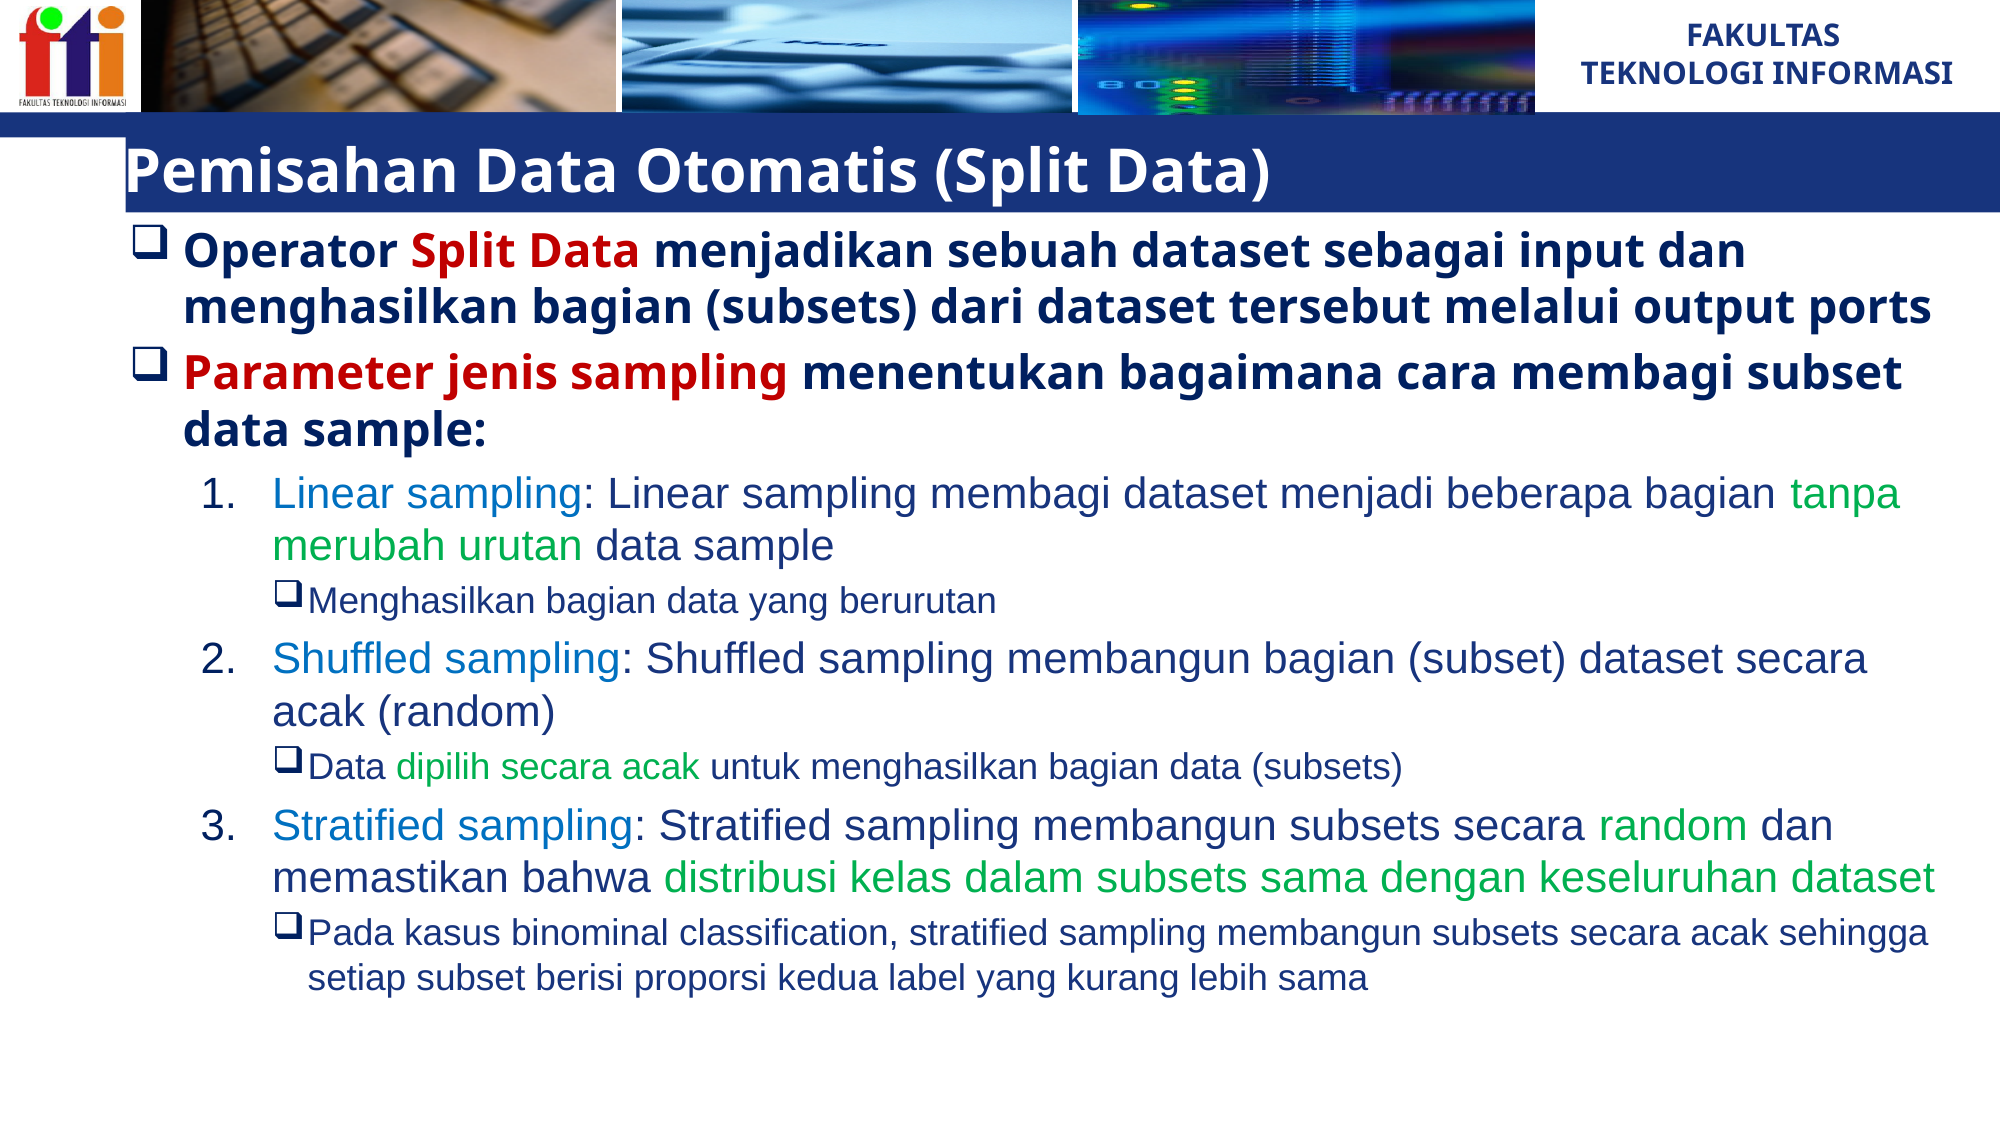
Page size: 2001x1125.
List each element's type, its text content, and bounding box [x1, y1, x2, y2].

picture [19, 6, 126, 106]
list Operator Split Data menjadikan sebuah dataset sebagai input dan menghasilkan bagian (subsets) dari dataset tersebut melalui output ports Parameter jenis sampling menentukan bagaimana cara membagi subset data sample: Linear sampling: Linear sampling membagi dataset menjadi beberapa bagian tanpa merubah urutan data sample Menghasilkan bagian data yang berurutan Shuffled sampling: Shuffled sampling membangun bagian (subset) dataset secara acak (random) Data dipilih secara acak untuk menghasilkan bagian data (subsets) Stratified sampling: Stratified sampling membangun subsets secara random dan memastikan bahwa distribusi kelas dalam subsets sama dengan keseluruhan dataset Pada kasus binominal classification, stratified sampling membangun subsets secara acak sehingga setiap subset berisi proporsi kedua label yang kurang lebih sama [113, 212, 1969, 1076]
picture [141, 0, 616, 112]
picture [1078, 0, 1535, 115]
text_box Pemisahan Data Otomatis (Split Data) [108, 123, 1782, 213]
picture [622, 0, 1072, 113]
